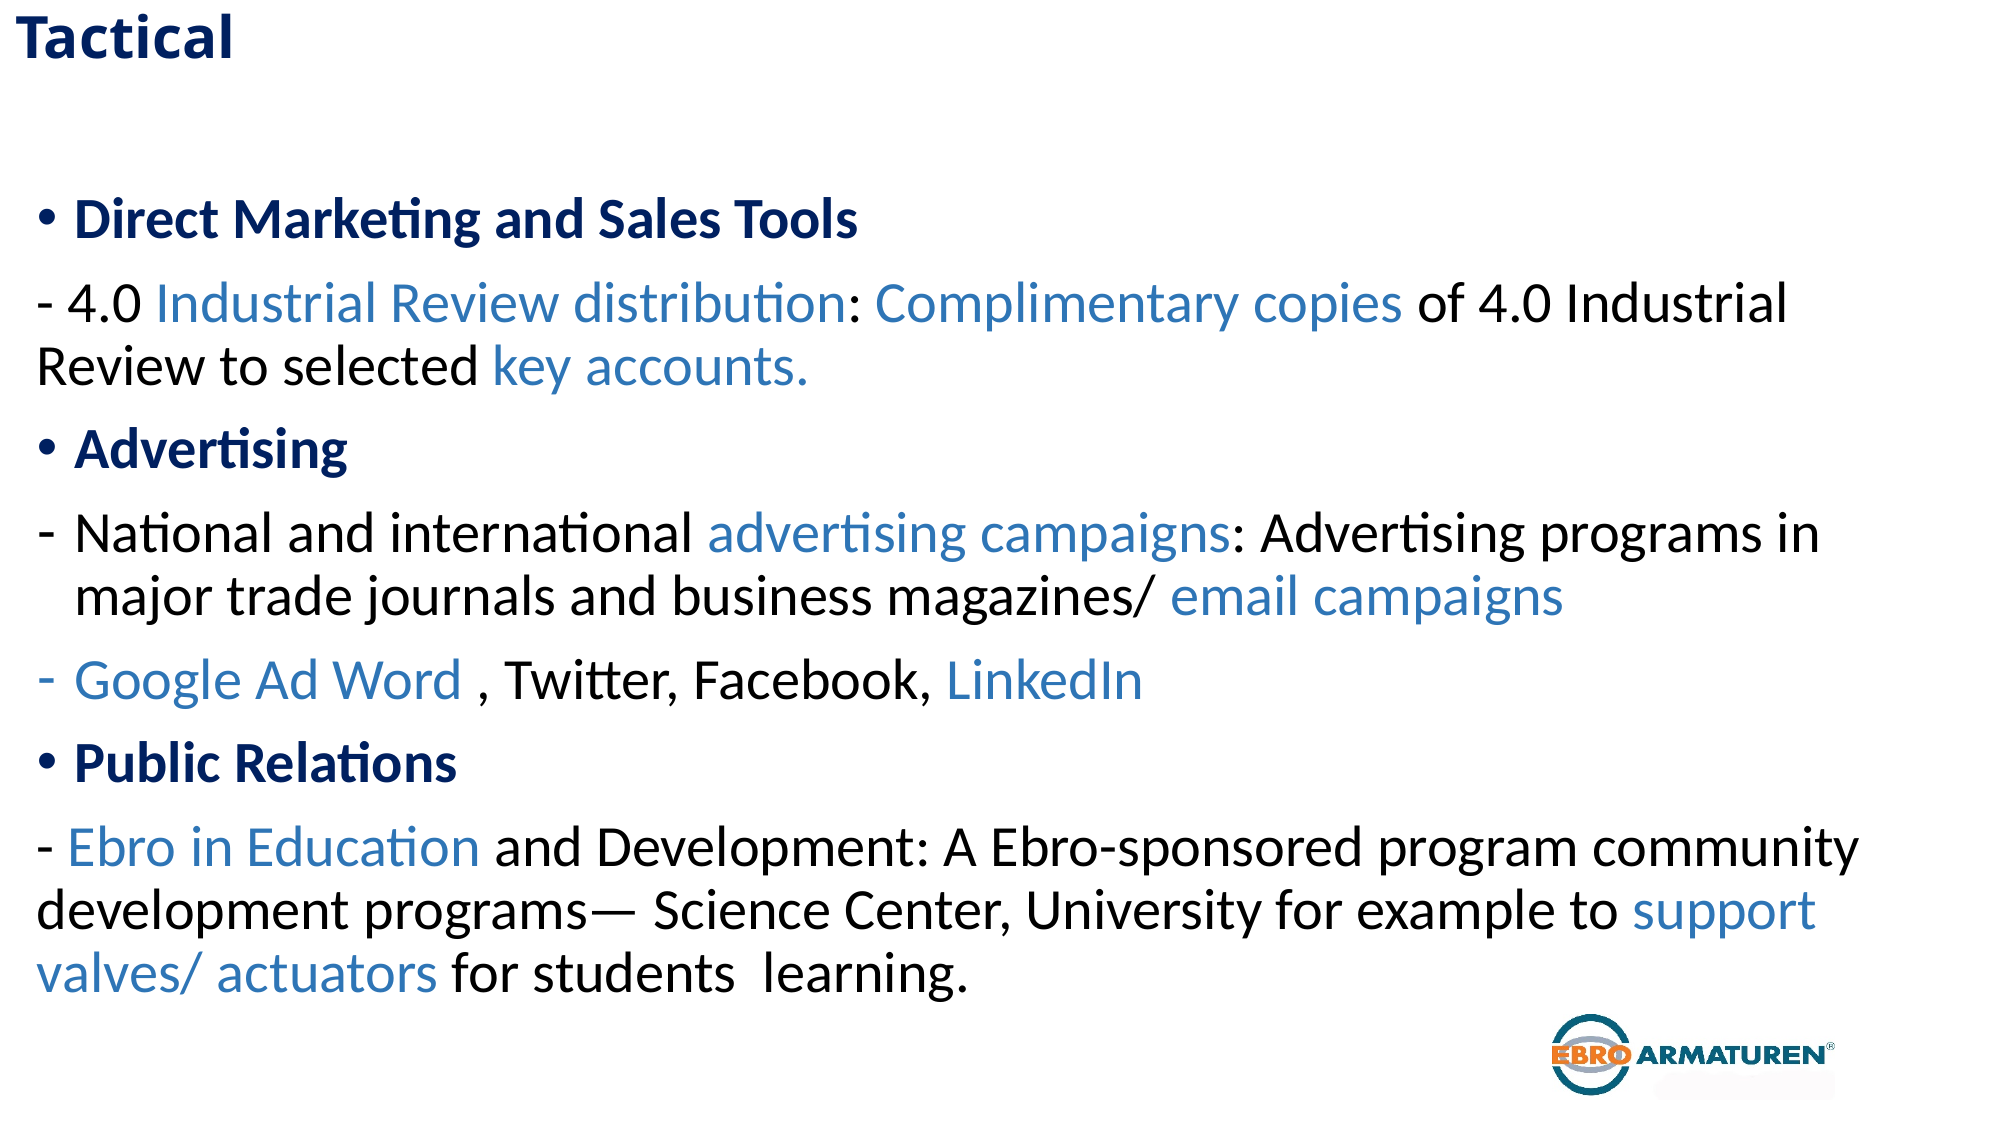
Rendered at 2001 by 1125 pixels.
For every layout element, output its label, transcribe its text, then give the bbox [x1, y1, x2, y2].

text_box Direct Marketing and Sales Tools - 4.0 Industrial Review distribution: Complimentary copies of 4.0 Industrial Review to selected key accounts. Advertising National and international advertising campaigns: Advertising programs in major trade journals and business magazines/ email campaigns Google Ad Word , Twitter, Facebook, LinkedIn Public Relations - Ebro in Education and Development: A Ebro-sponsored program community development programs— Science Center, University for example to support valves/ actuators for students learning. [21, 180, 1972, 1125]
title Tactical [0, 0, 1725, 94]
